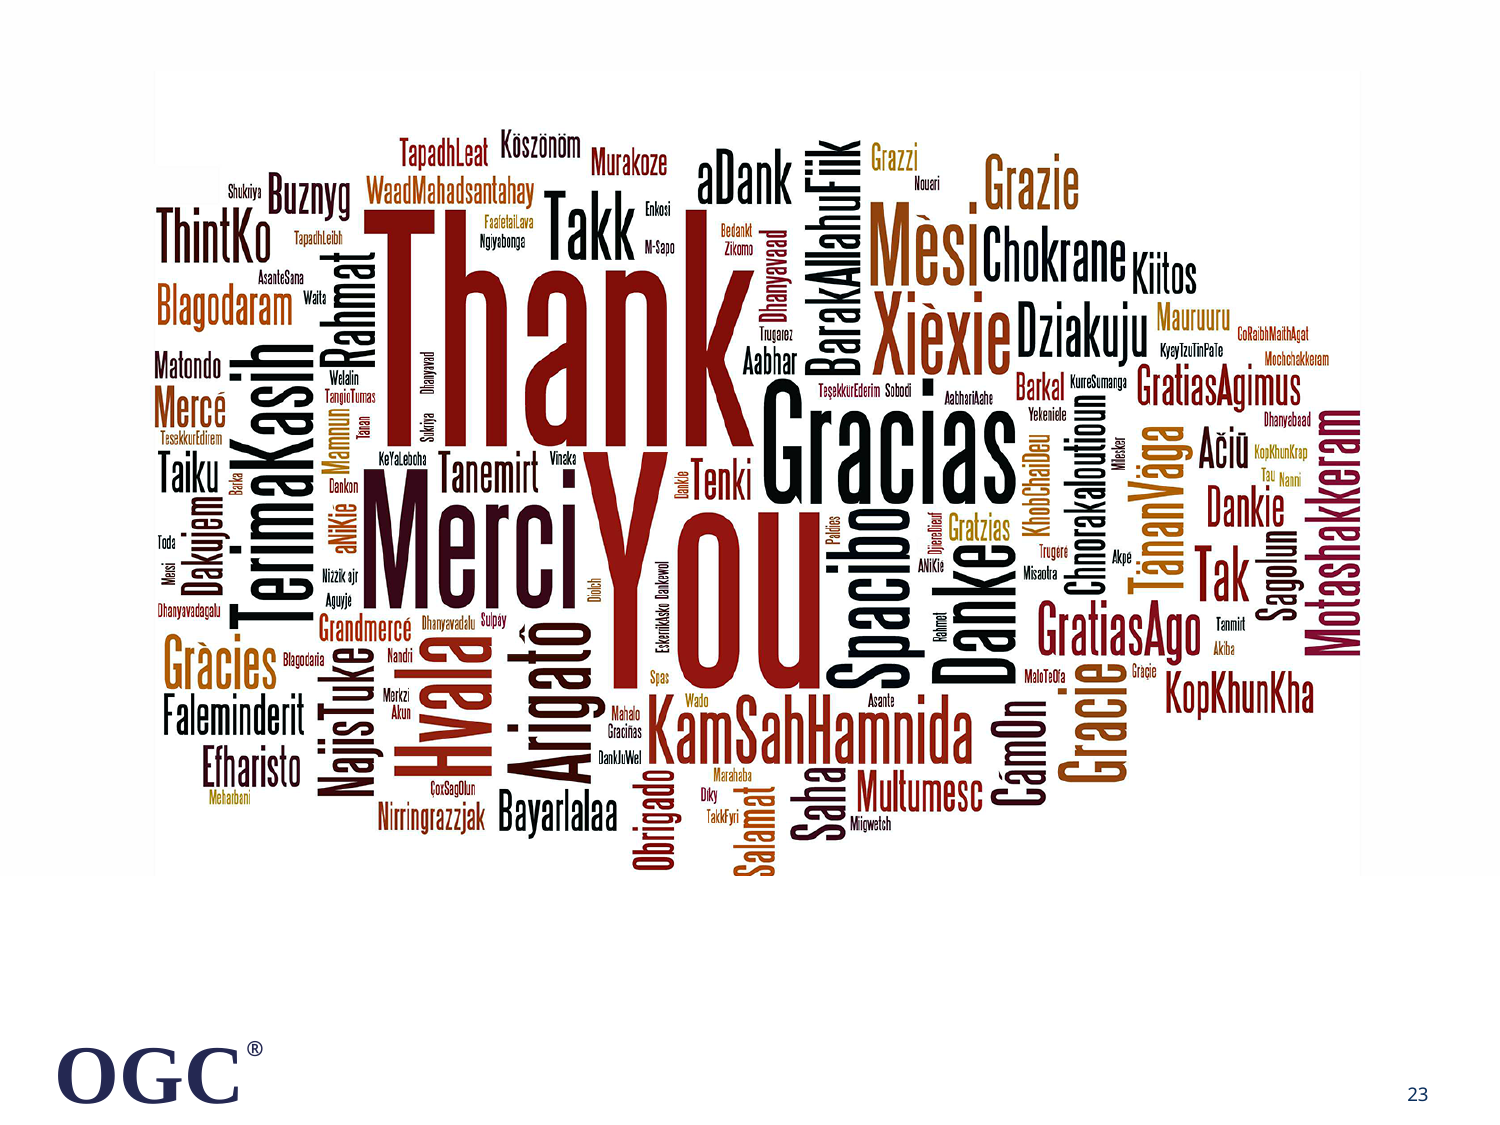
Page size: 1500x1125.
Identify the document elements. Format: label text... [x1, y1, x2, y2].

picture [0, 0, 1500, 876]
slide_number 23 [1130, 1074, 1444, 1113]
